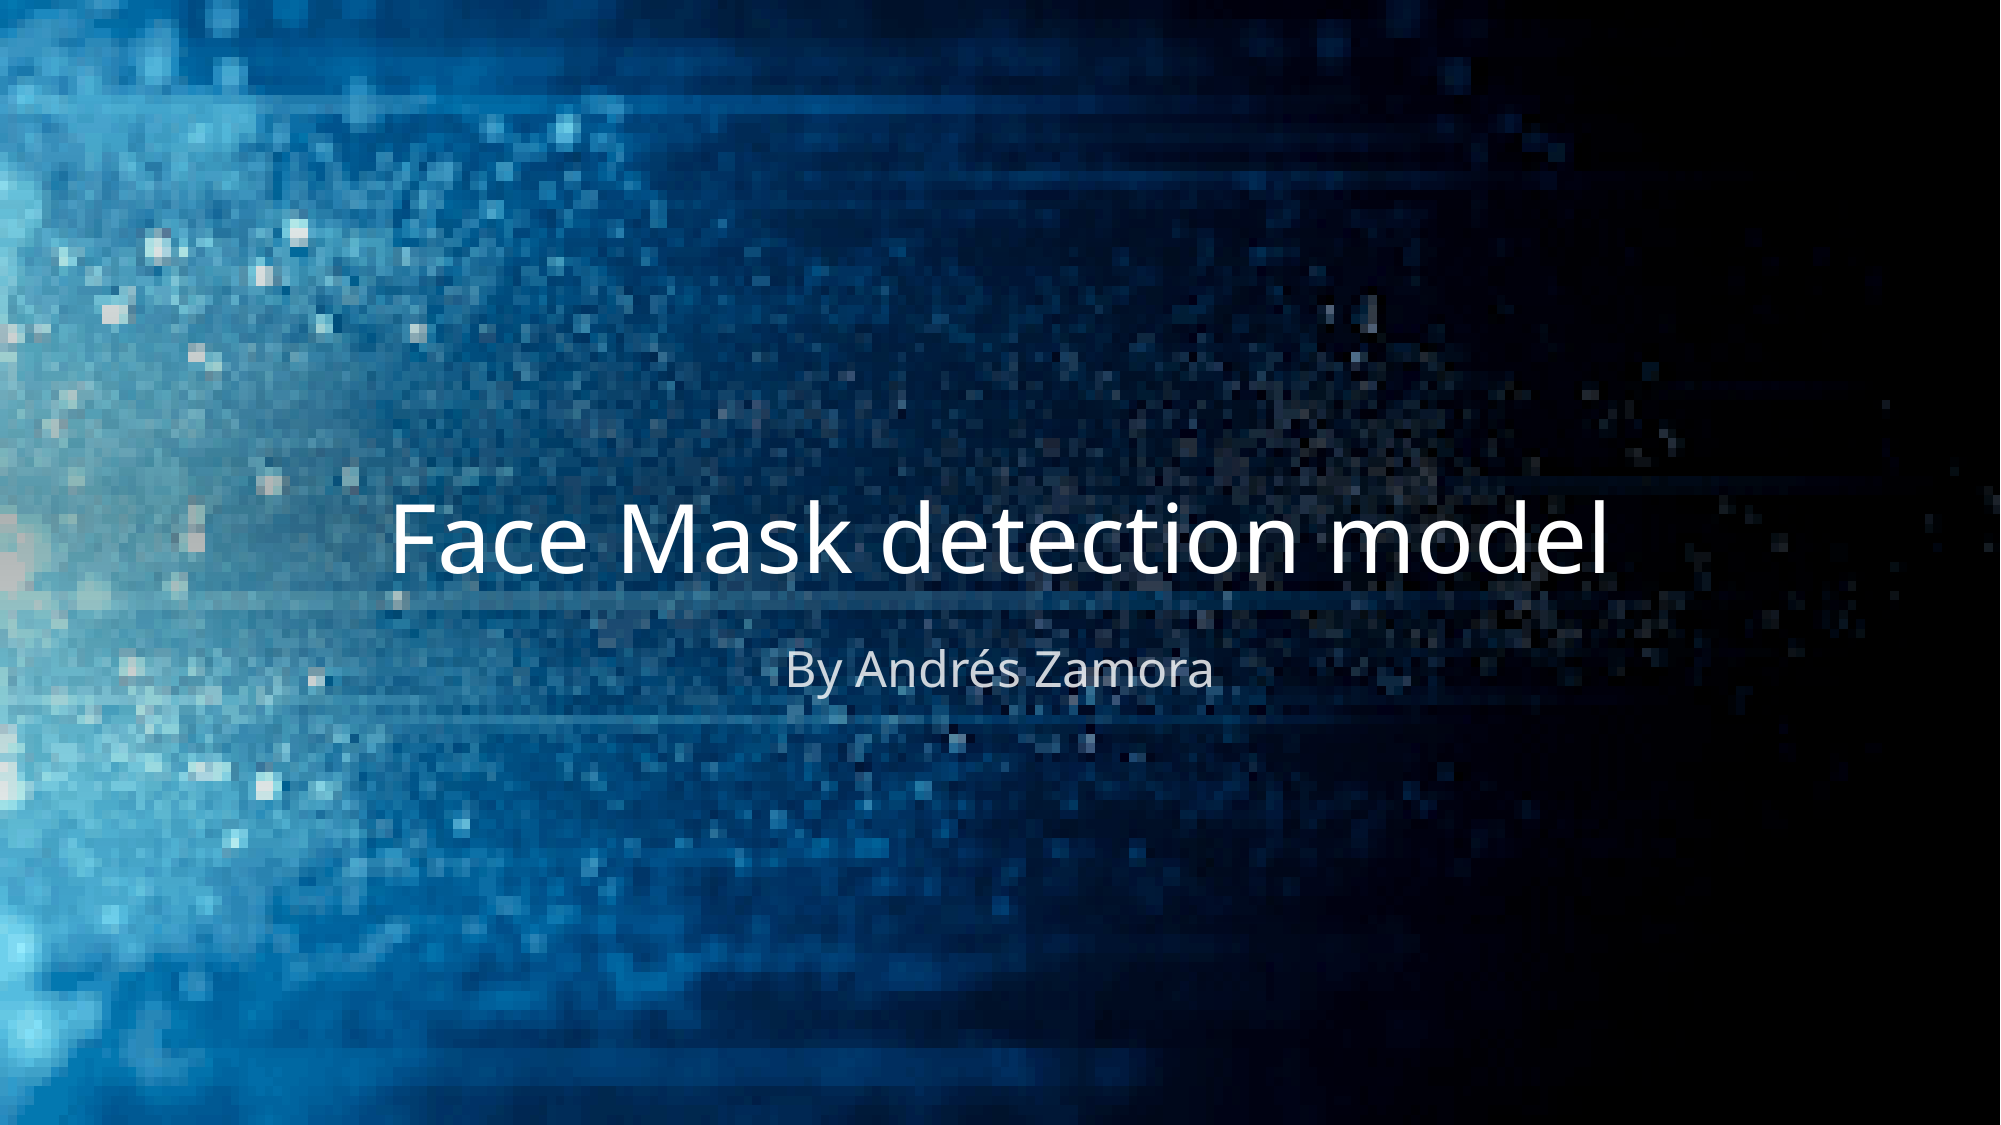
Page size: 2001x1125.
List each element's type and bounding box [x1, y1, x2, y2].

text_box [0, 0, 2000, 1125]
